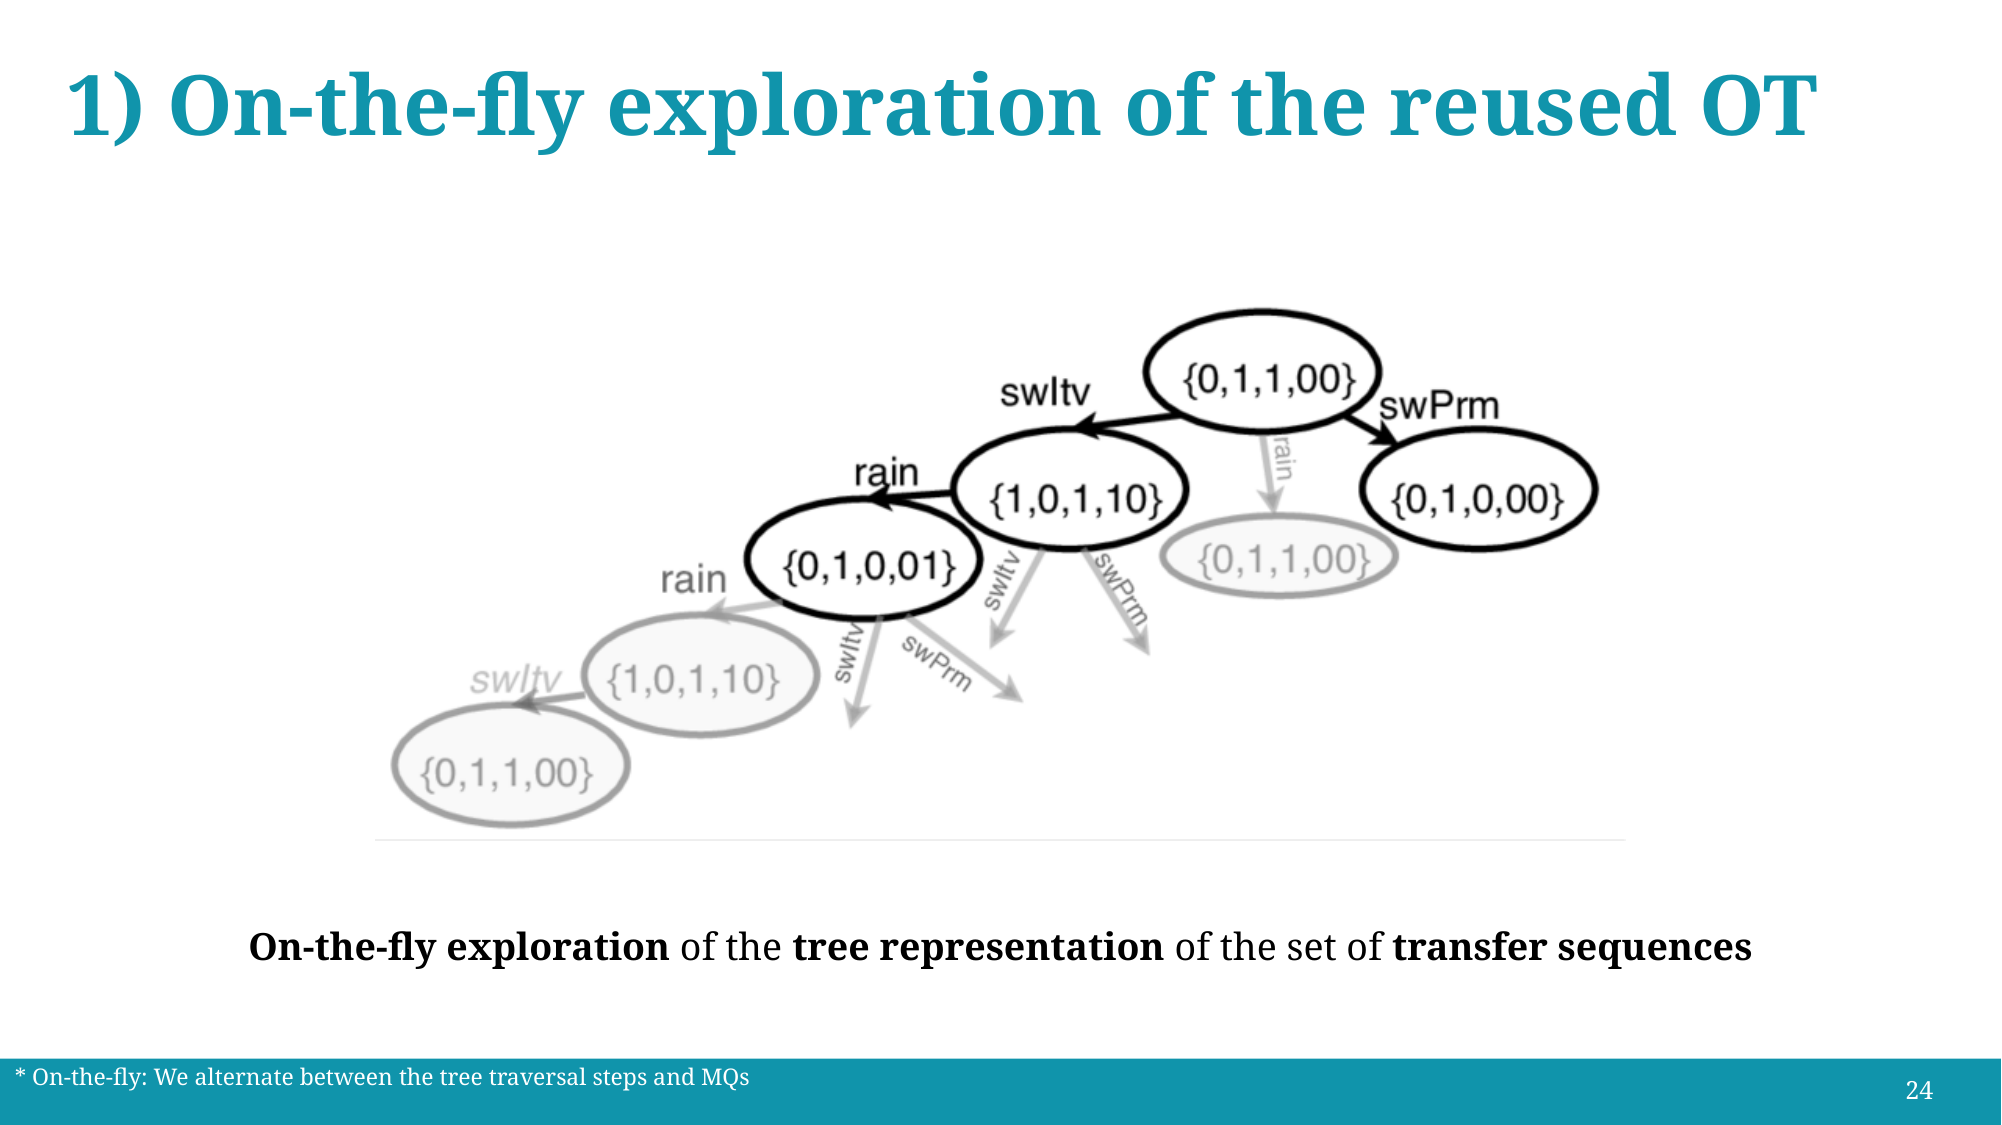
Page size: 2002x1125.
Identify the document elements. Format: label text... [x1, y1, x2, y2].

text_box * On-the-fly: We alternate between the tree traversal steps and MQs [0, 1055, 2001, 1125]
title 1) On-the-fly exploration of the reused OT [66, 66, 1935, 138]
text_box On-the-fly exploration of the tree representation of the set of transfer sequences [291, 905, 1710, 1055]
picture [375, 280, 1626, 845]
